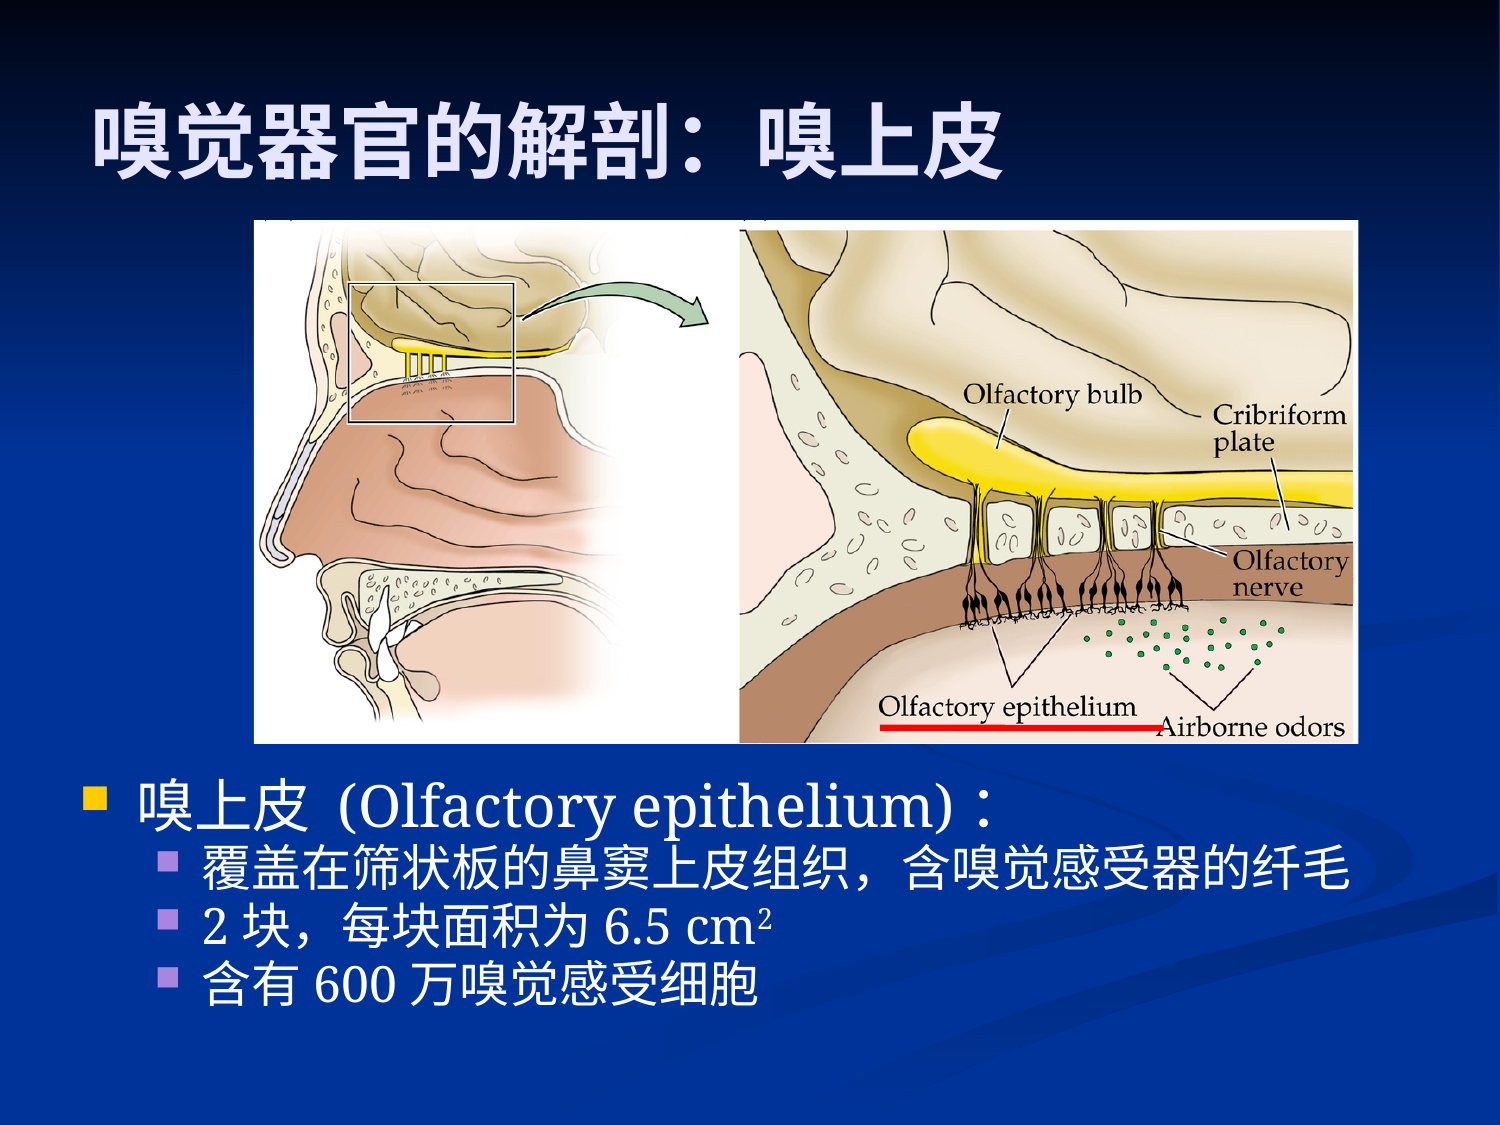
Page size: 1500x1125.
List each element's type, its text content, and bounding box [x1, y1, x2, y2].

list 嗅上皮 (Olfactory epithelium)： 覆盖在筛状板的鼻窦上皮组织，含嗅觉感受器的纤毛 2块，每块面积为6.5 cm2 含有600万嗅觉感受细胞 [64, 774, 1415, 1047]
title 嗅觉器官的解剖：嗅上皮 [75, 45, 1425, 233]
picture [253, 219, 1359, 745]
